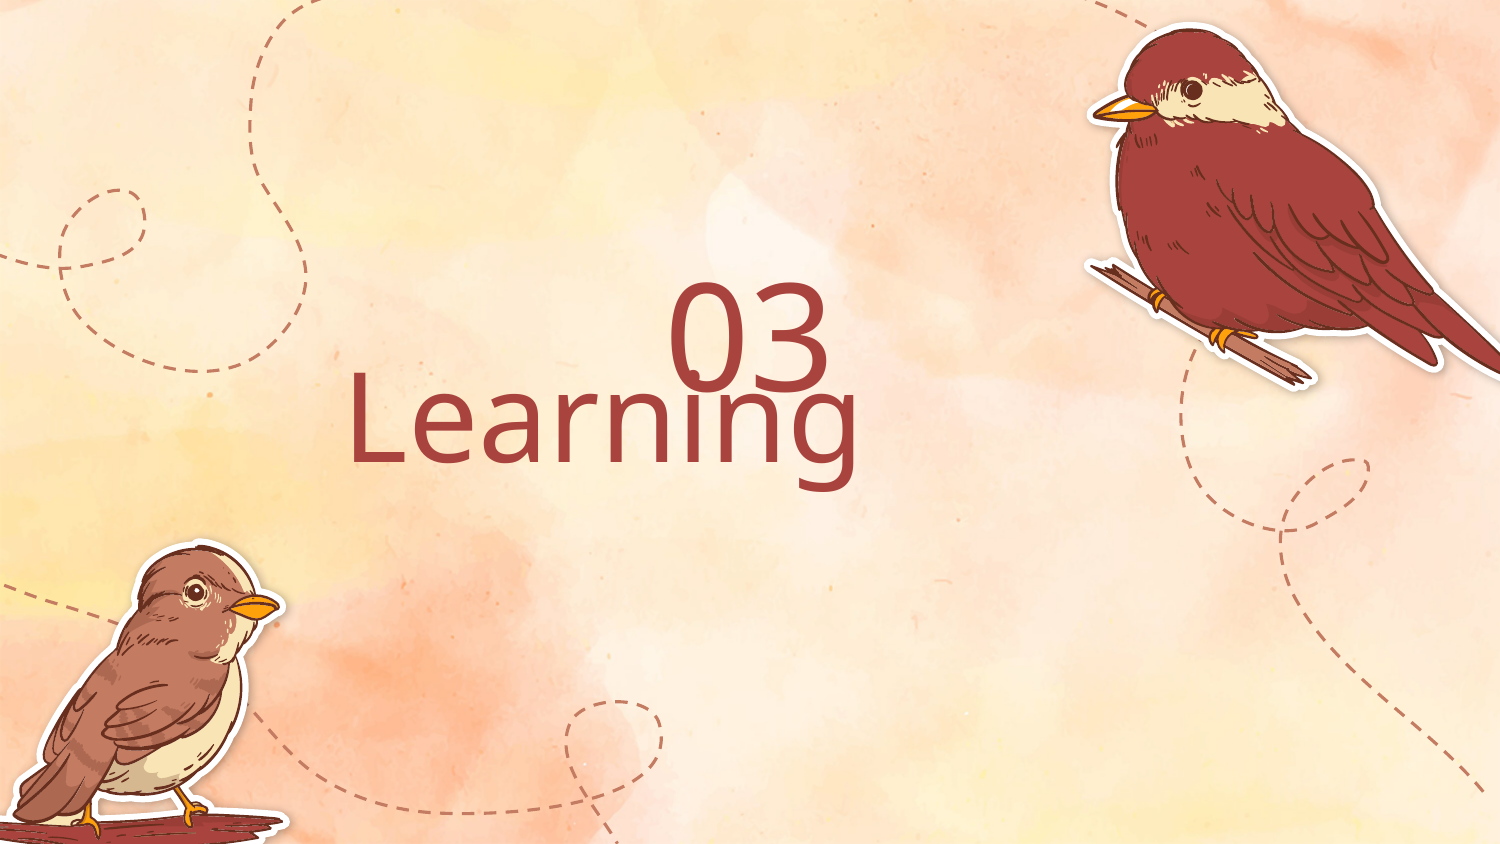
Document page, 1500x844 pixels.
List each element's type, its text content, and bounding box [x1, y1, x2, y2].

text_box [1089, 27, 1500, 386]
title Learning [322, 418, 1178, 557]
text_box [0, 544, 285, 844]
picture [0, 0, 1500, 844]
title 03 [597, 244, 903, 419]
